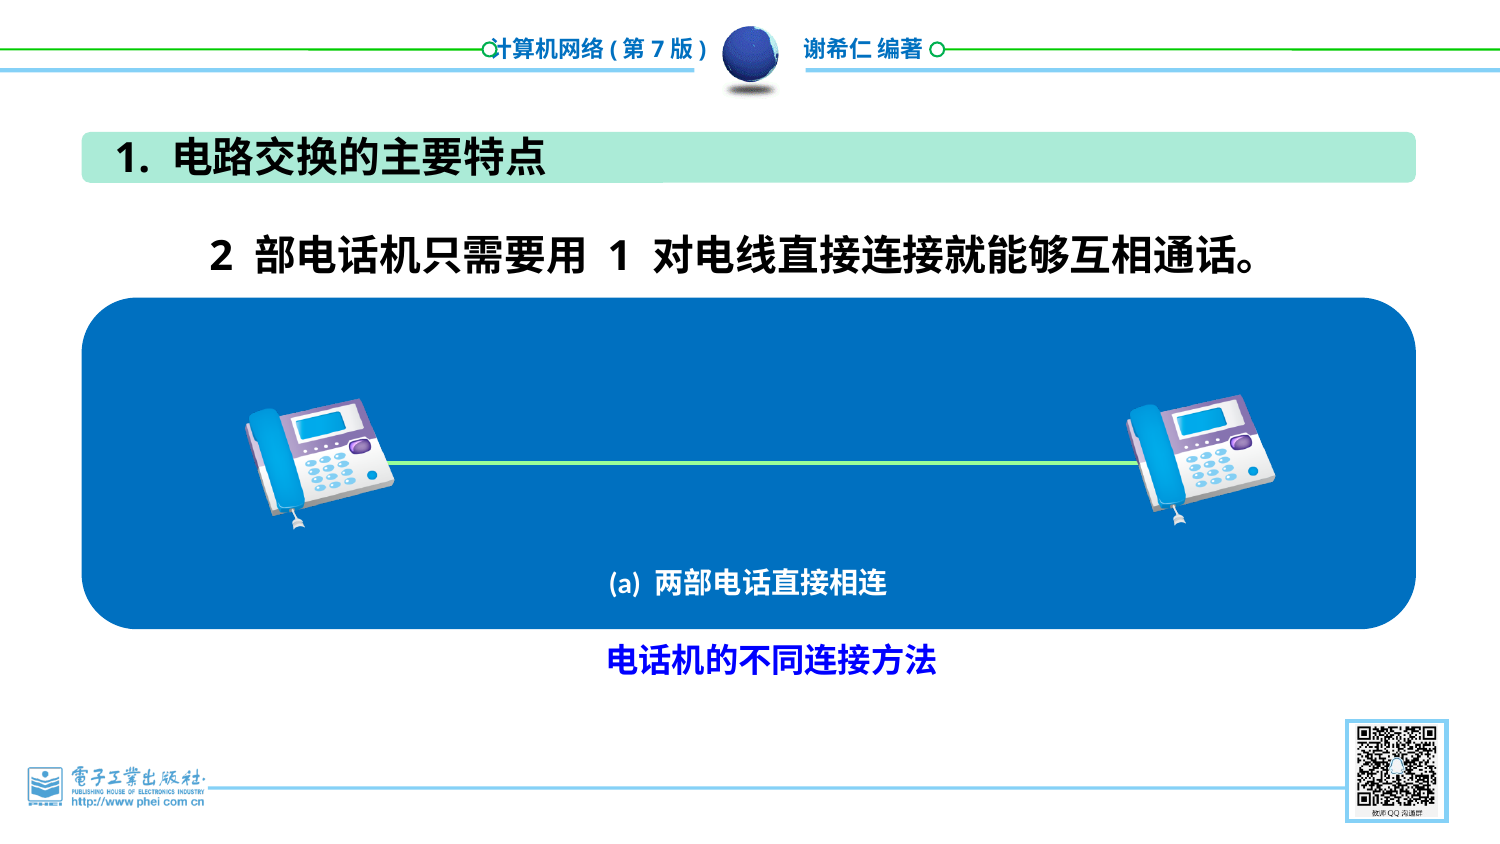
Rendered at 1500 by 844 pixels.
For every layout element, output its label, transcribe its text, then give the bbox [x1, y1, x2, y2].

picture [1355, 724, 1438, 817]
picture [720, 24, 780, 100]
text_box [562, 131, 1416, 183]
text_box [79, 295, 1419, 632]
text_box 电话机的不同连接方法 [590, 632, 953, 687]
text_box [244, 393, 1277, 530]
text_box 1. 电路交换的主要特点 [99, 123, 562, 189]
text_box (a) 两部电话直接相连 [544, 557, 947, 607]
text_box 2 部电话机只需要用 1 对电线直接连接就能够互相通话。 [81, 221, 1416, 286]
picture [23, 764, 208, 809]
text_box [81, 131, 99, 183]
